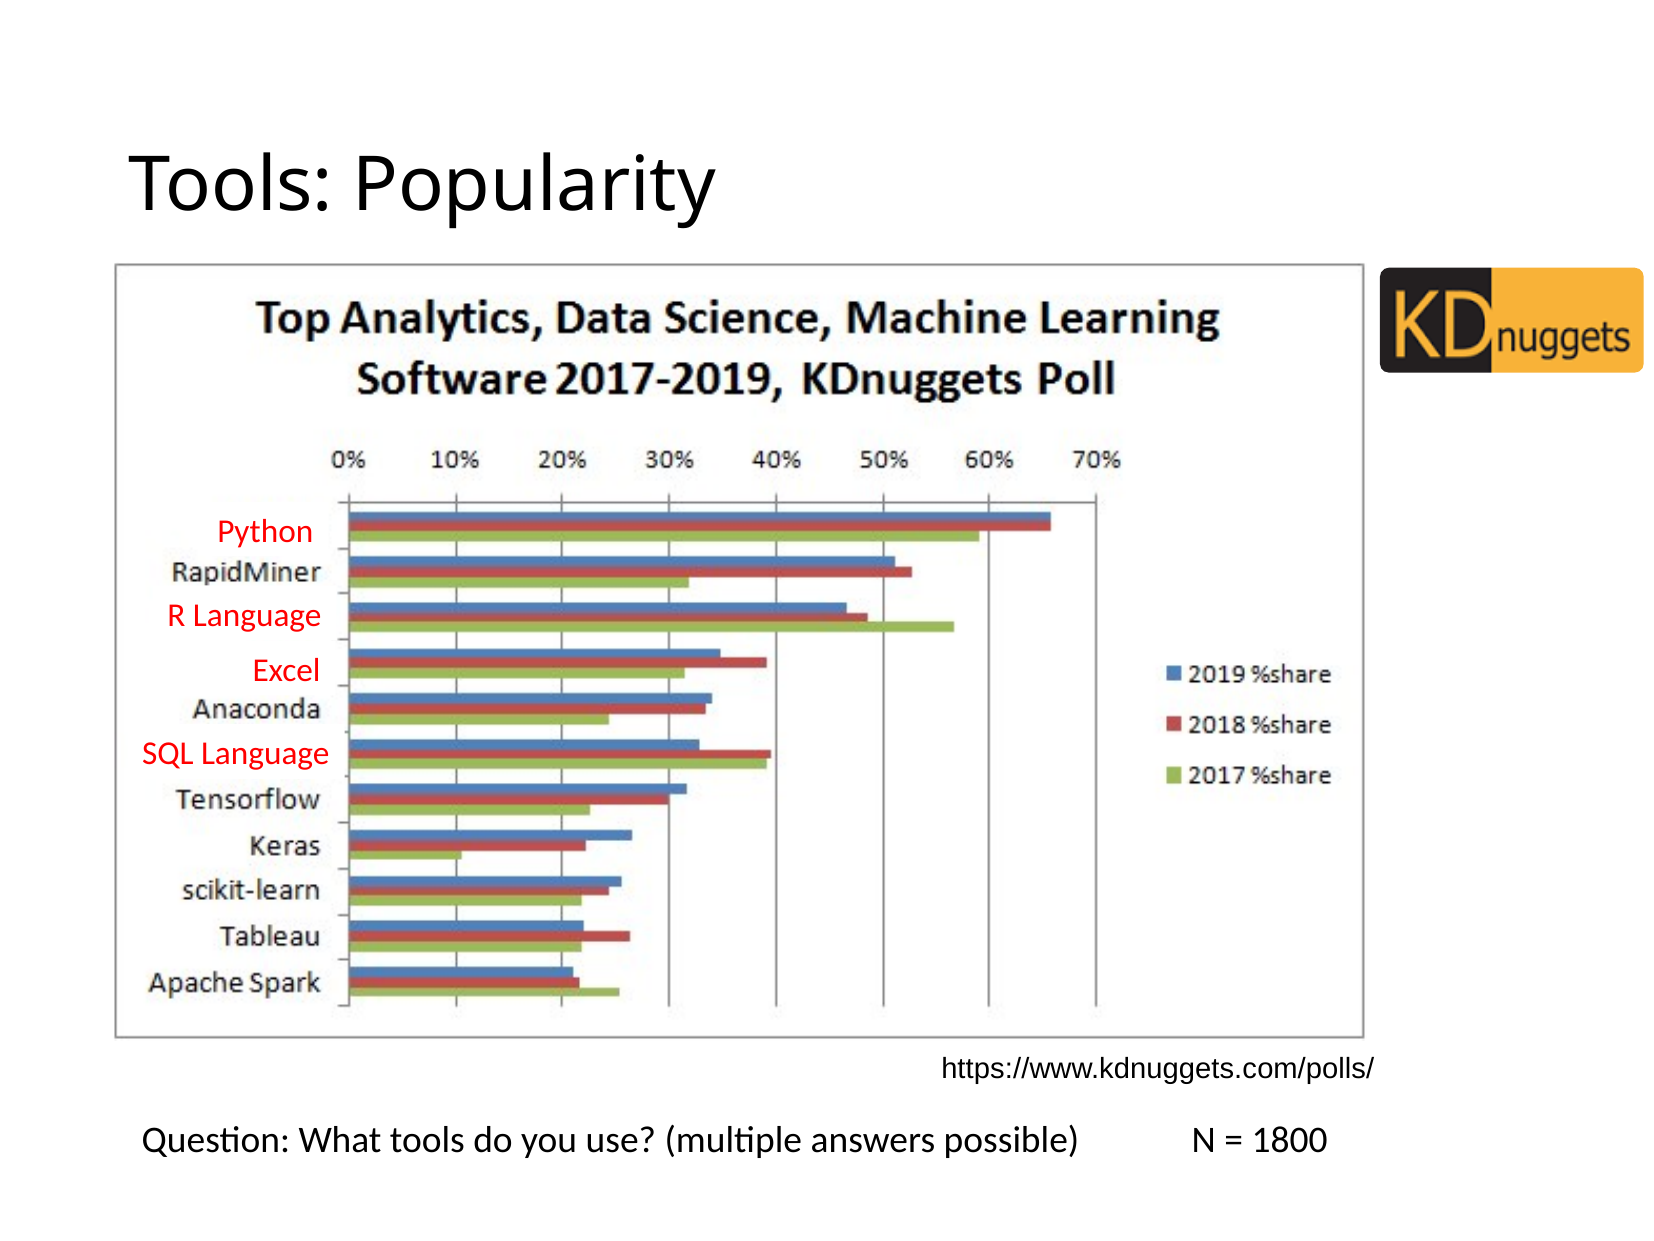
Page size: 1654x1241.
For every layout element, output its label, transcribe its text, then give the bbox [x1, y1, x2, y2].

picture [1379, 267, 1644, 373]
text_box Question: What tools do you use? (multiple answers possible) N = 1800 [126, 1107, 1440, 1168]
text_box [113, 262, 1367, 1041]
title Tools: Popularity [113, 66, 1540, 306]
text_box https://www.kdnuggets.com/polls/ [926, 1040, 1454, 1138]
